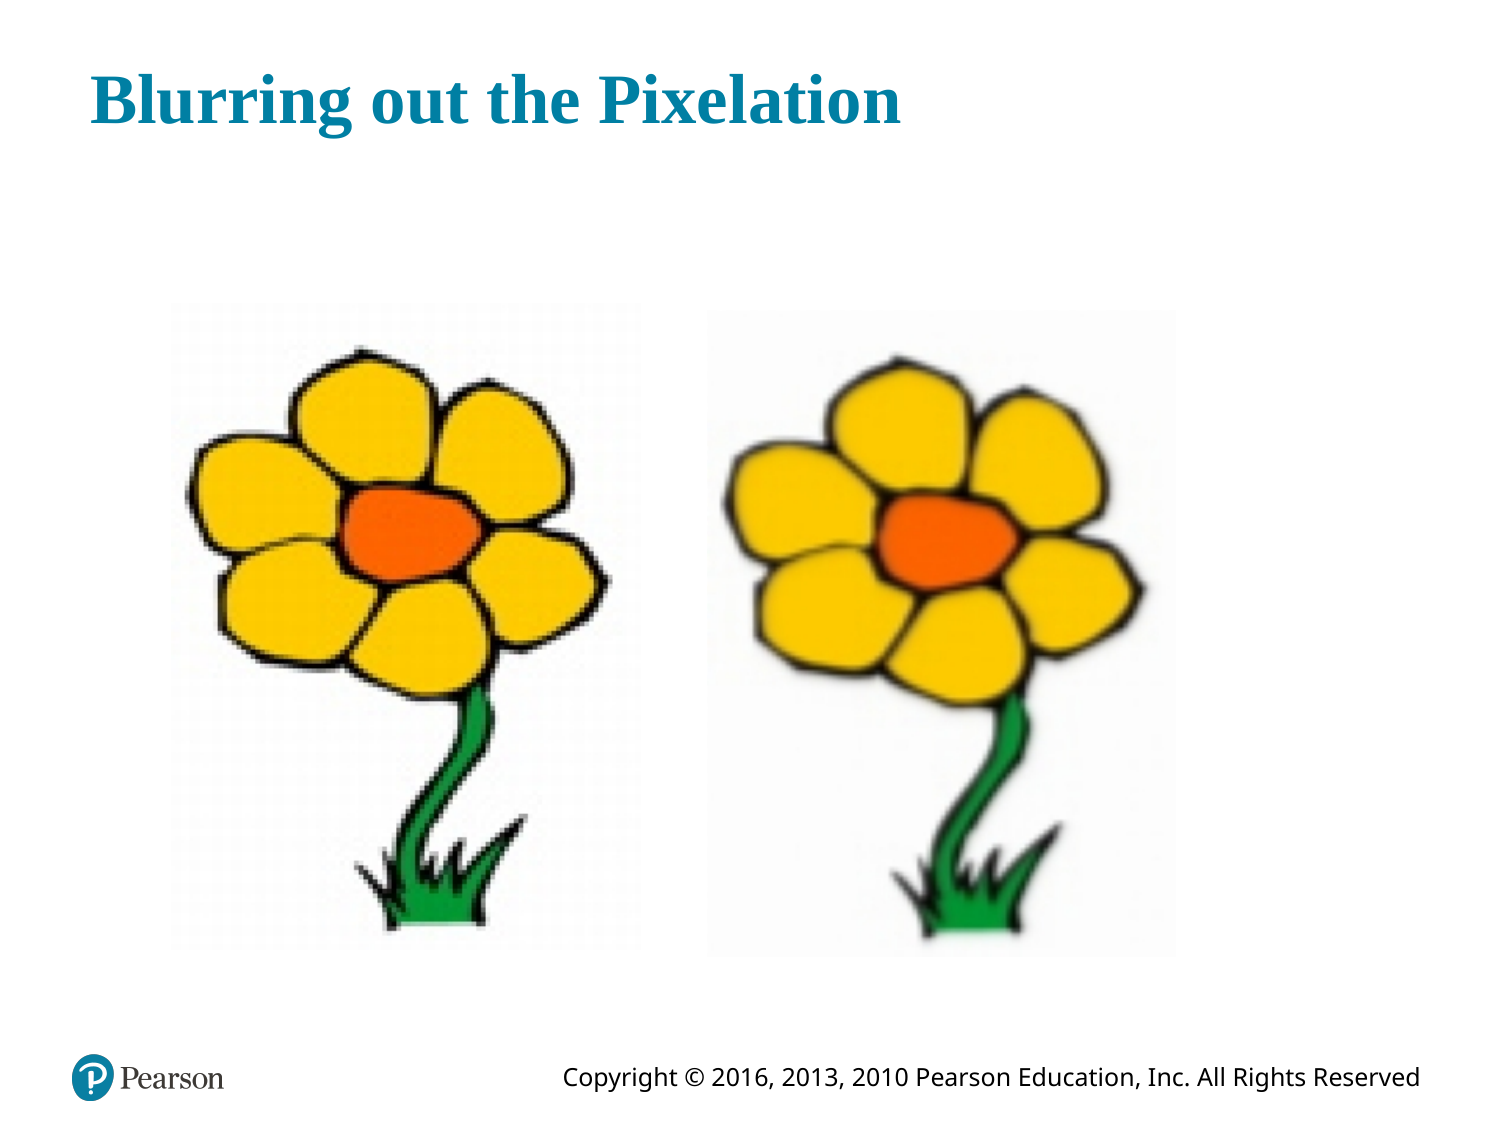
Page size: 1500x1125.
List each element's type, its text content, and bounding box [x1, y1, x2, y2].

picture [72, 1087, 83, 1101]
title Blurring out the Pixelation [75, 37, 1425, 256]
picture [80, 1063, 106, 1088]
picture [706, 309, 1176, 958]
picture [171, 302, 641, 951]
picture [72, 1054, 88, 1070]
picture [98, 1054, 224, 1101]
